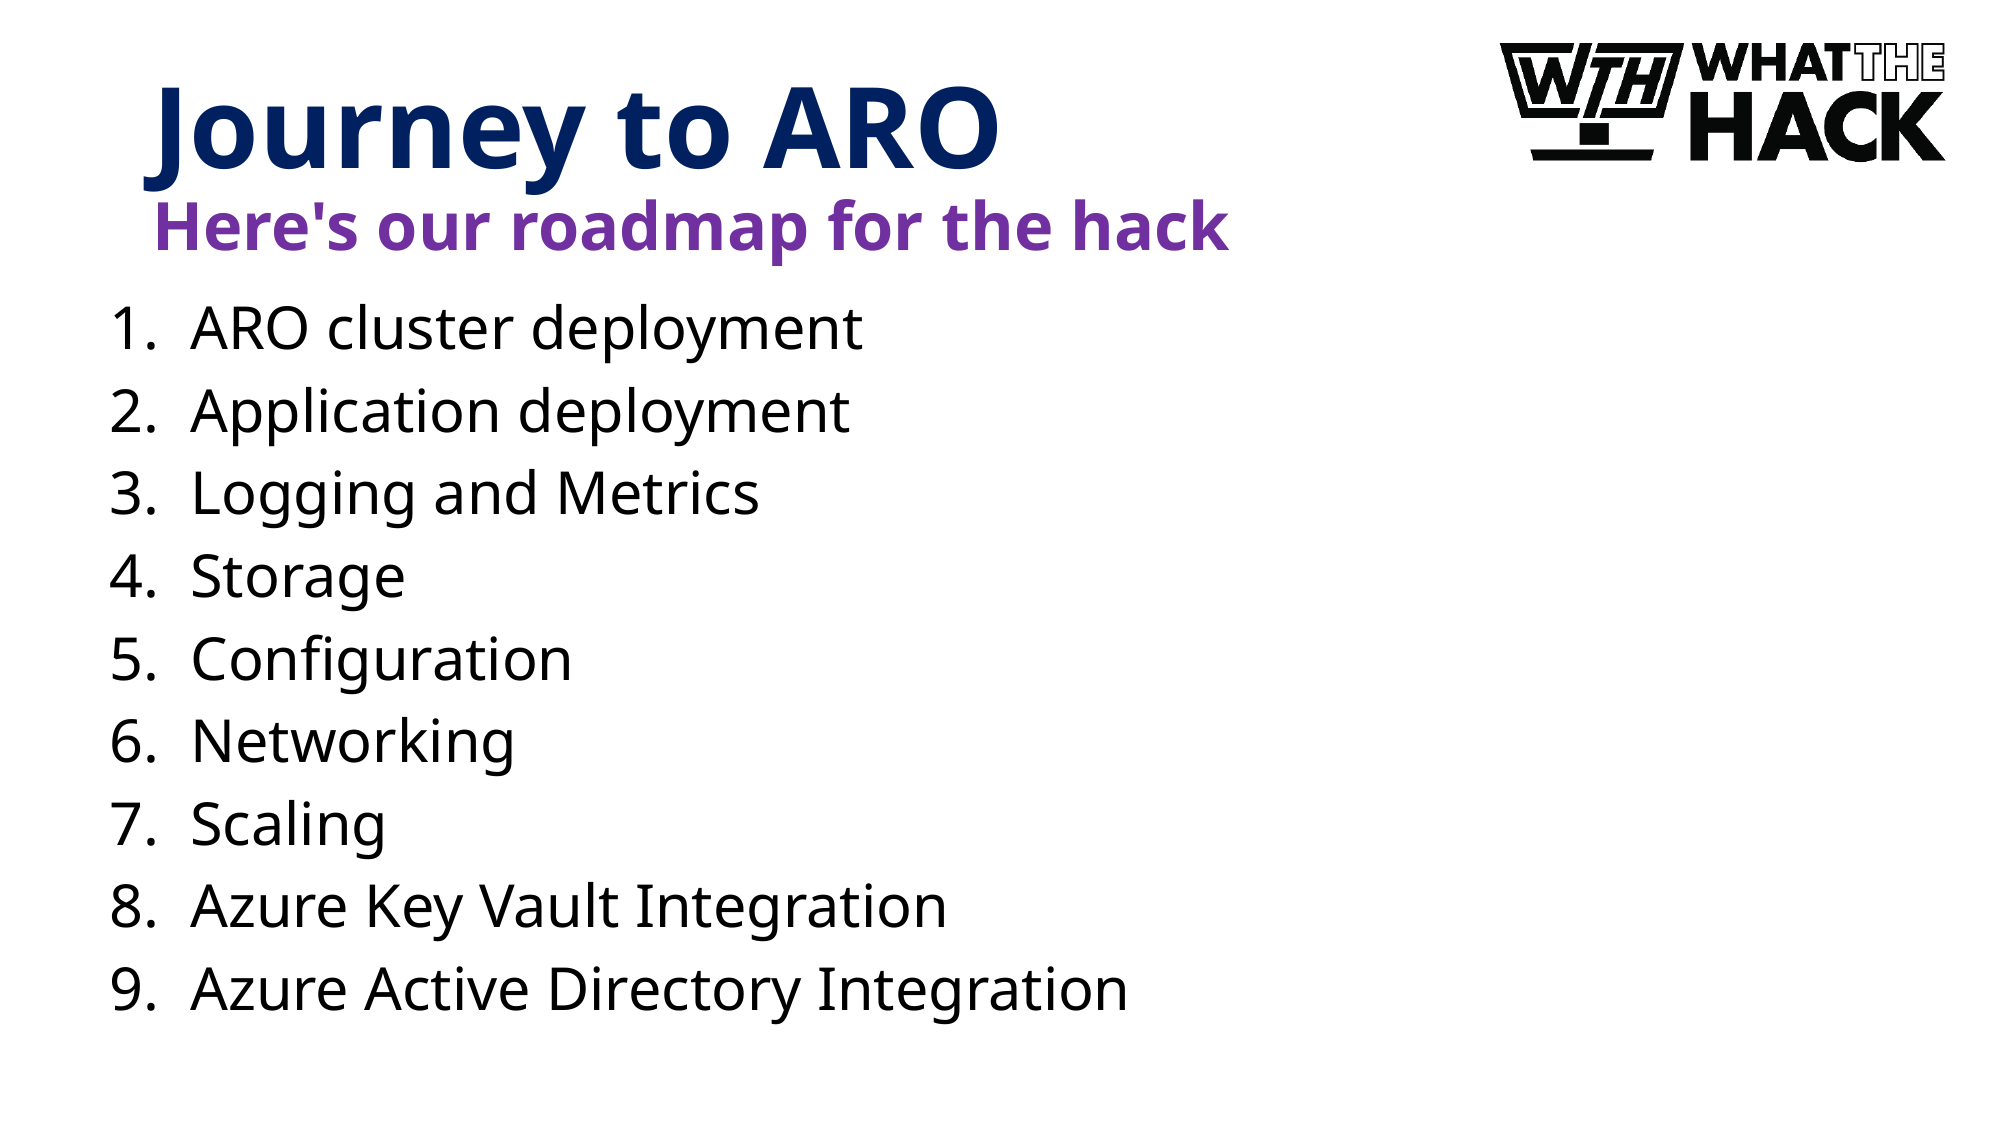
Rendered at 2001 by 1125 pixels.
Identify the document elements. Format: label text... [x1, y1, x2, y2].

list ARO cluster deployment Application deployment Logging and Metrics Storage Configuration Networking Scaling Azure Key Vault Integration Azure Active Directory Integration [94, 290, 2000, 1037]
title Journey to ARO Here's our roadmap for the hack [137, 59, 1863, 278]
picture [1426, 0, 2000, 242]
